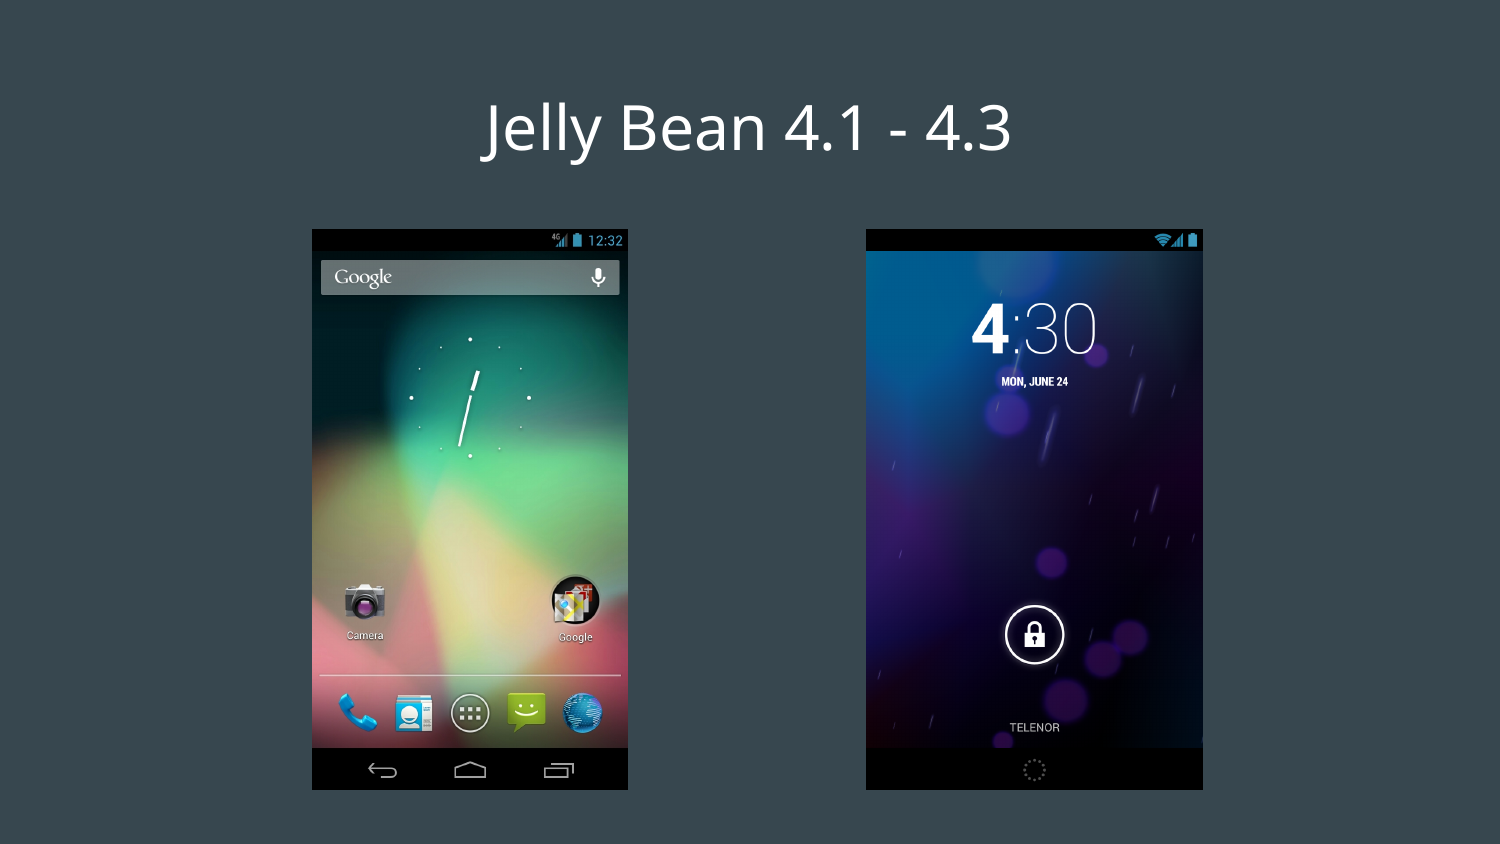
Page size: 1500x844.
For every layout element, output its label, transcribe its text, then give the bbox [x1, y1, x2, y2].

picture [312, 229, 629, 790]
title Jelly Bean 4.1 - 4.3 [51, 72, 1449, 167]
picture [866, 229, 1204, 790]
